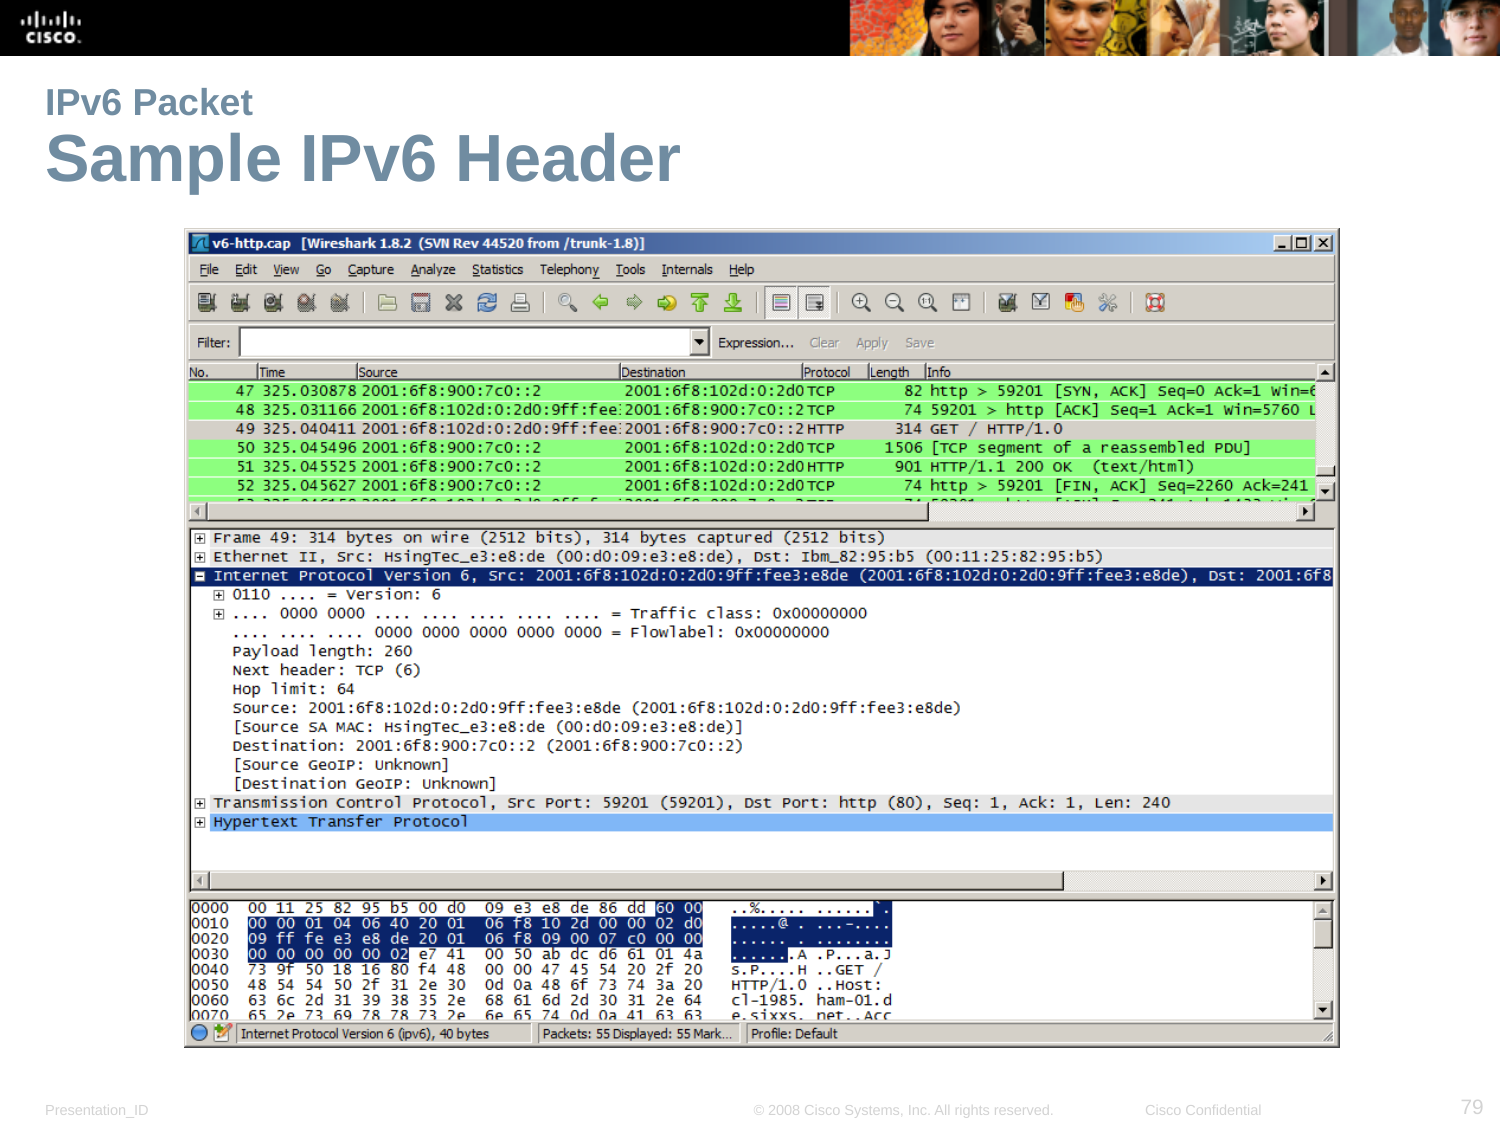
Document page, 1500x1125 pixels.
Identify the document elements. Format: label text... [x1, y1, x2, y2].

picture [184, 227, 1341, 1049]
title IPv6 Packet Sample IPv6 Header [31, 64, 1471, 203]
picture [0, 0, 1500, 56]
